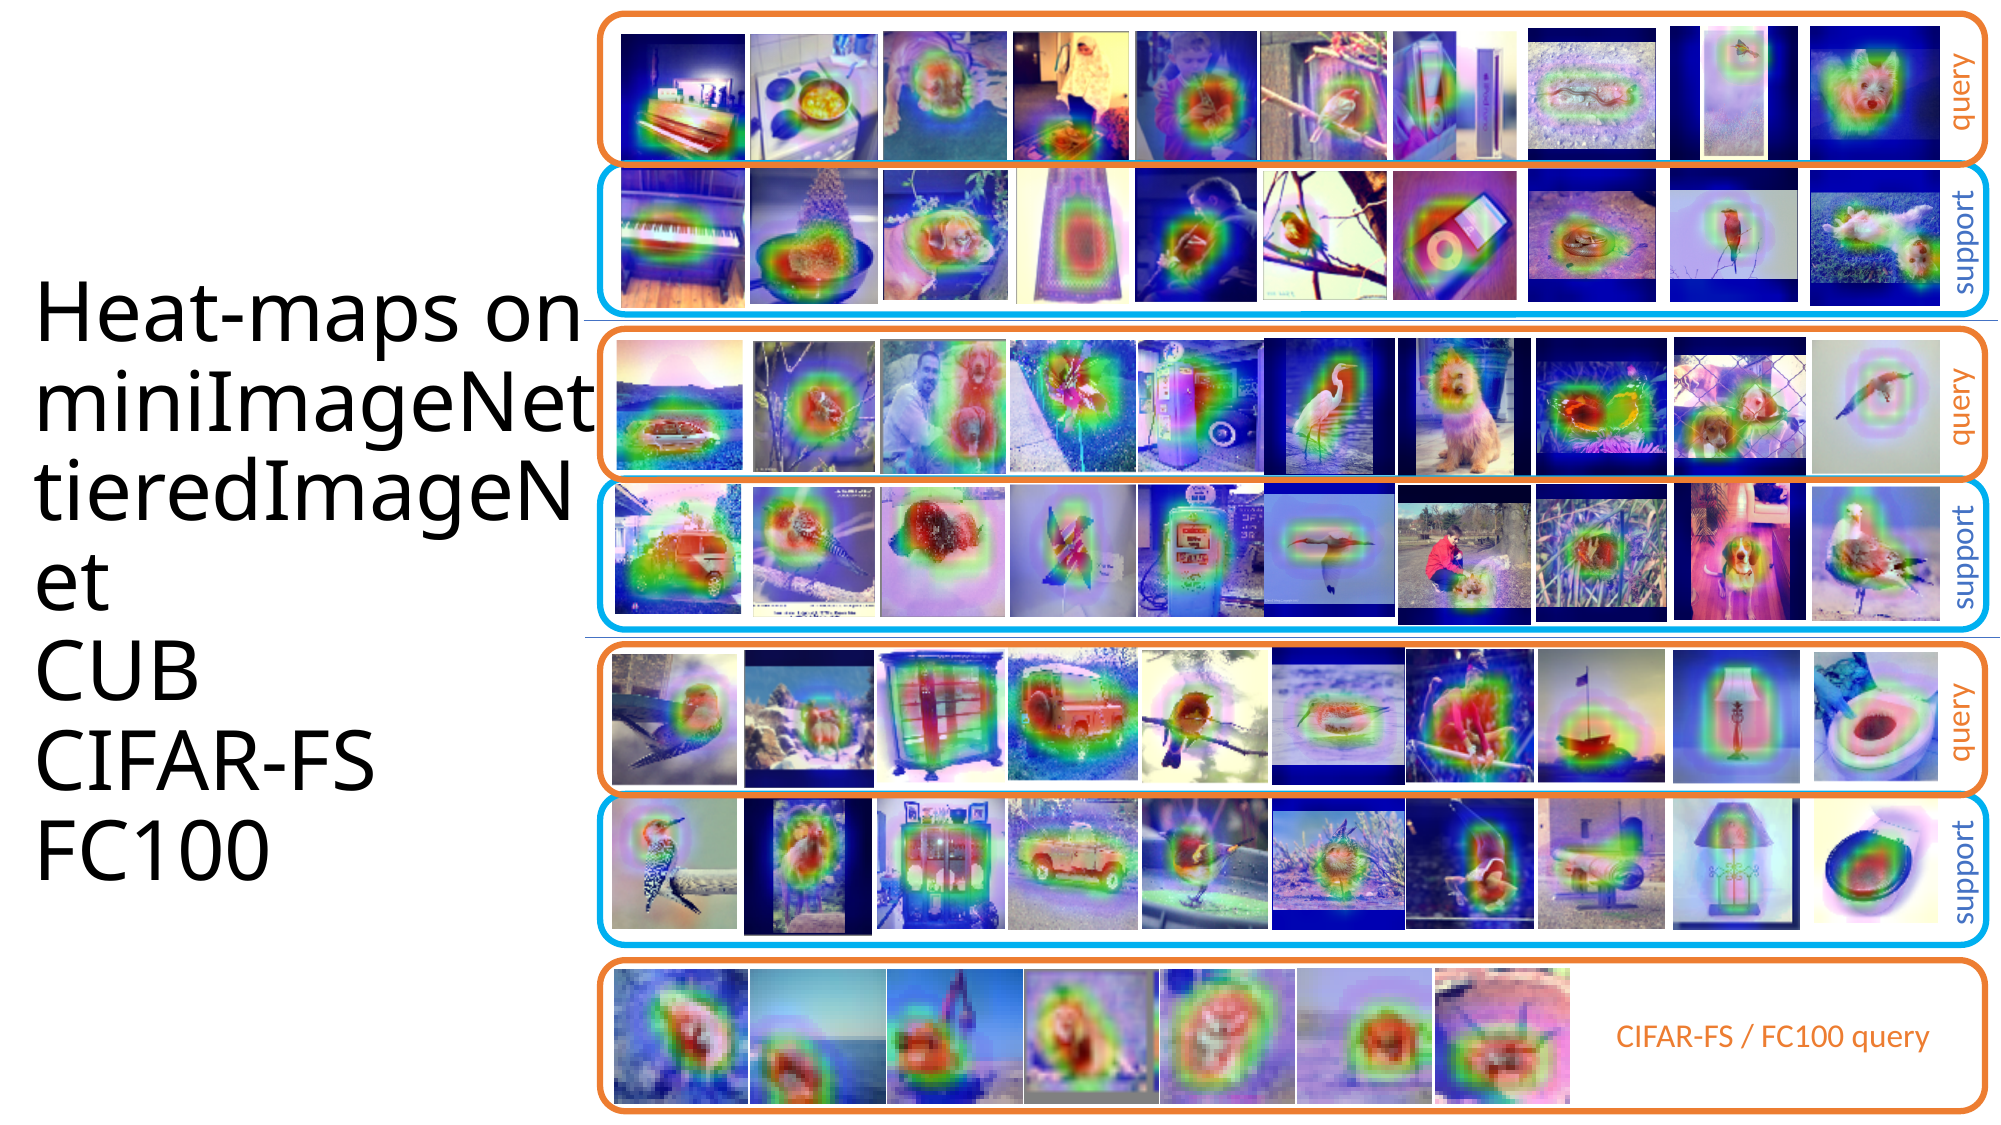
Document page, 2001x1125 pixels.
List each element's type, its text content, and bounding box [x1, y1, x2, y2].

text_box Heat-maps on miniImageNet tieredImageNet CUB CIFAR-FS FC100 [19, 261, 583, 974]
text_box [583, 13, 2000, 1112]
